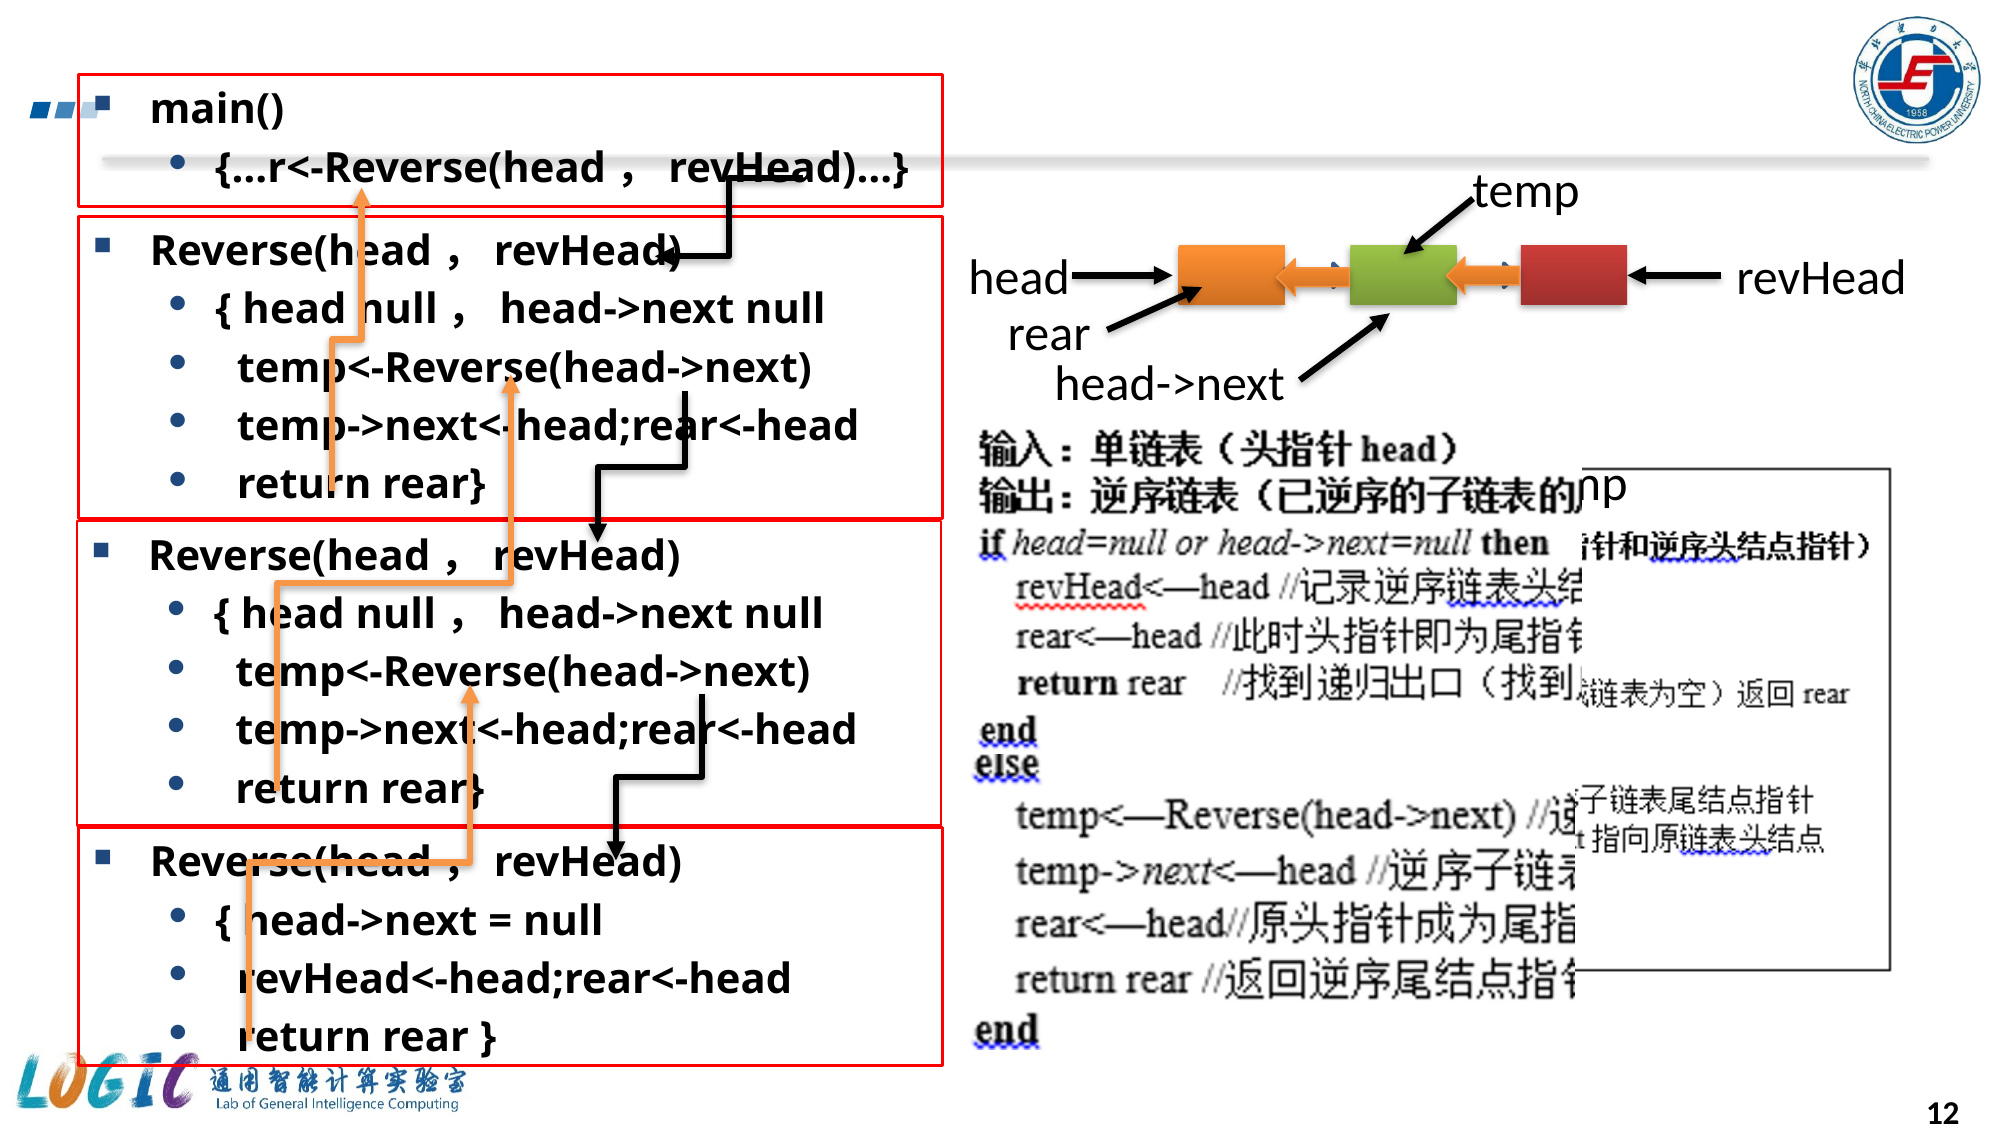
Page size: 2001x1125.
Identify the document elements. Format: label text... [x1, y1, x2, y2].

picture [0, 1034, 479, 1123]
text_box [1520, 245, 1628, 305]
text_box head [953, 237, 1085, 313]
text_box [1106, 286, 1203, 331]
text_box [1350, 245, 1457, 305]
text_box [185, 465, 603, 700]
text_box revHead [1721, 237, 1934, 313]
slide_number 12 [1866, 1081, 1975, 1125]
text_box rear [992, 292, 1108, 368]
text_box Reverse(head，revHead) { head->next = null revHead<-head;rear<-head return rear } [78, 827, 943, 1066]
text_box [1178, 245, 1285, 305]
text_box head->next [1039, 342, 1300, 410]
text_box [180, 751, 538, 974]
picture [963, 411, 1912, 1050]
text_box main() {…r<-Reverse(head，revHead)…} [78, 74, 943, 207]
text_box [1301, 312, 1390, 381]
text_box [194, 324, 499, 355]
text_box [1403, 198, 1474, 255]
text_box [654, 177, 804, 257]
text_box [1331, 261, 1339, 266]
text_box [1275, 258, 1351, 297]
text_box [1445, 263, 1521, 295]
picture [1835, 3, 2001, 161]
text_box temp [1457, 149, 1595, 225]
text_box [575, 733, 743, 821]
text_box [565, 422, 718, 511]
